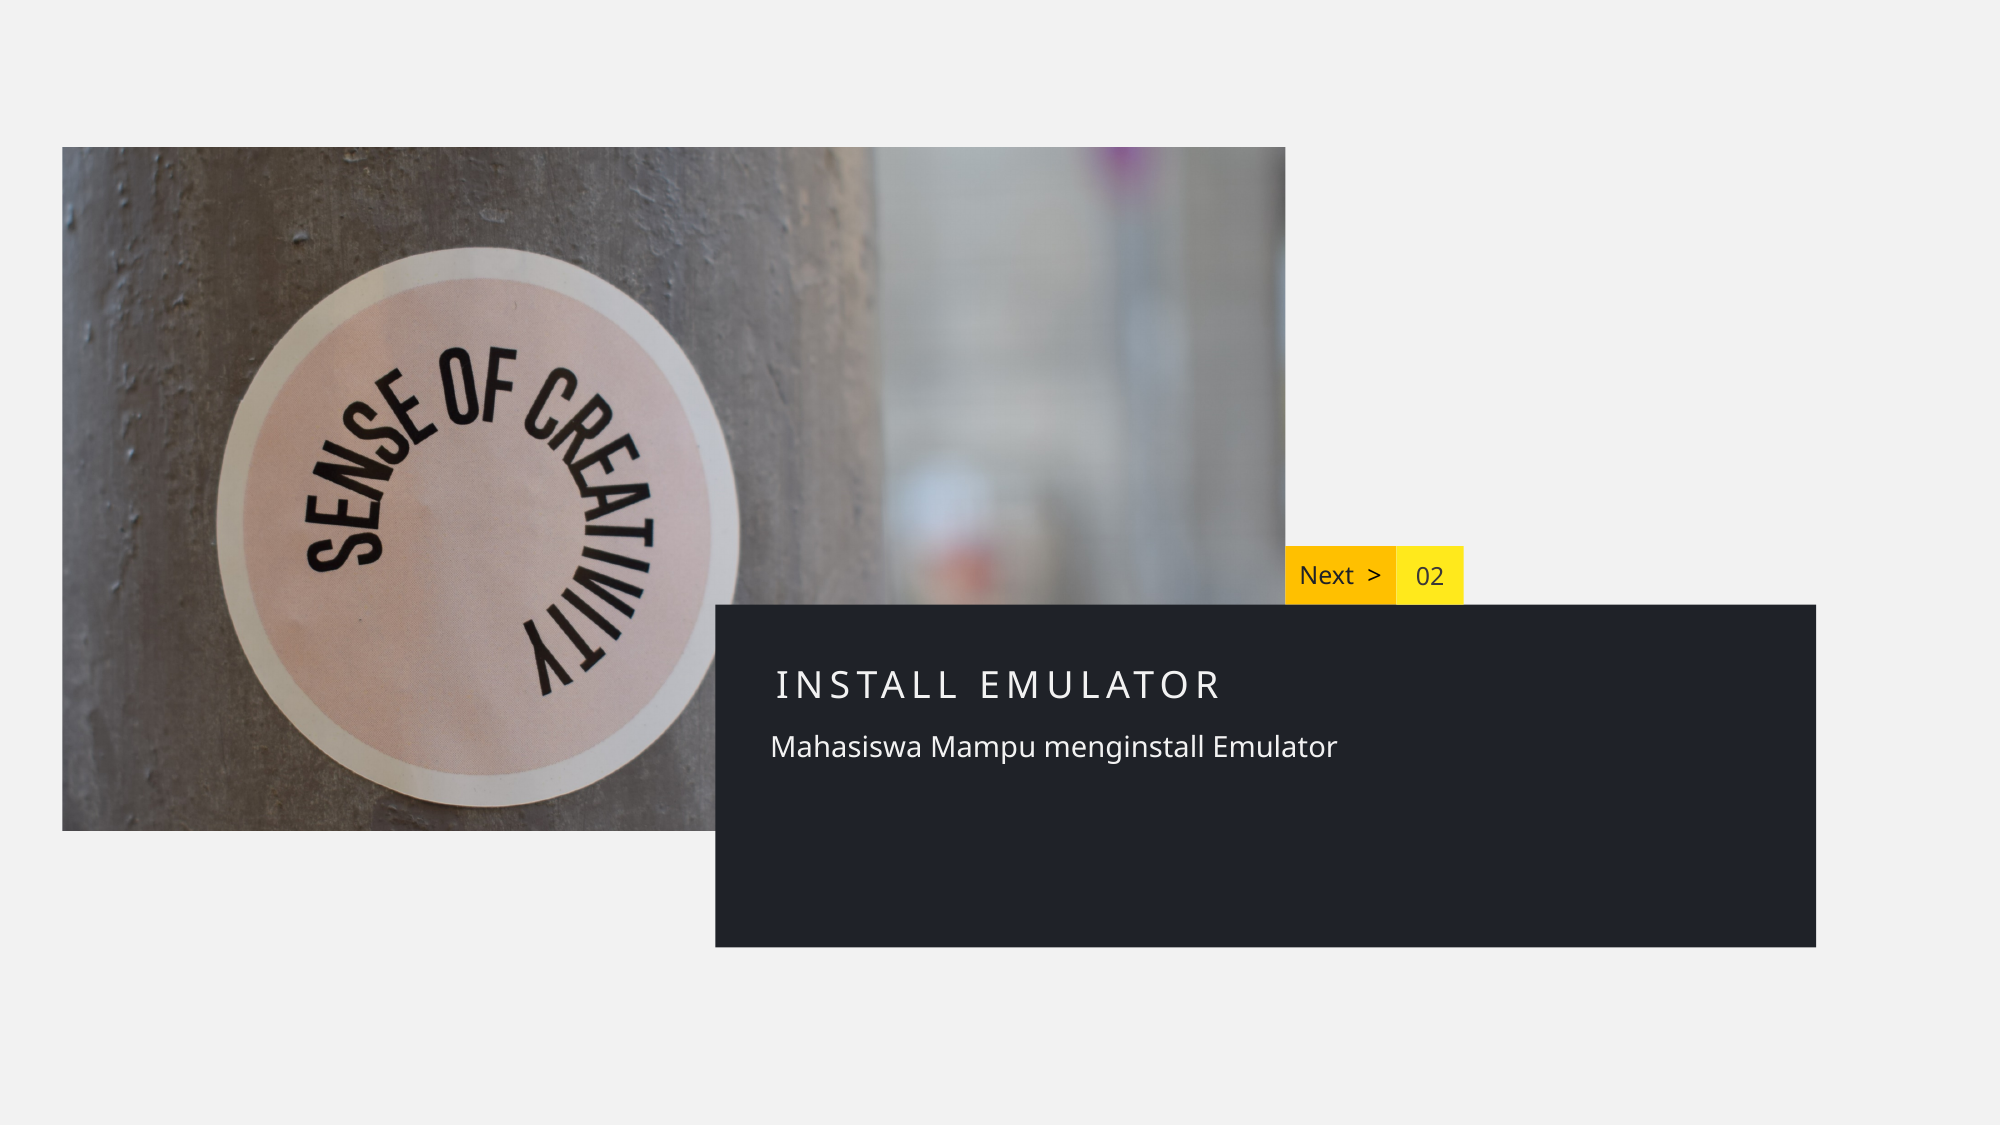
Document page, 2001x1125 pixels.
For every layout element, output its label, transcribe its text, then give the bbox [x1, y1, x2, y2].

text_box [1286, 545, 1395, 552]
text_box [1286, 598, 1395, 604]
text_box [714, 604, 1817, 949]
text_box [1285, 552, 1397, 598]
picture [62, 147, 1286, 831]
text_box 02 [1395, 545, 1465, 606]
text_box Mahasiswa Mampu menginstall Emulator [1286, 721, 1765, 771]
